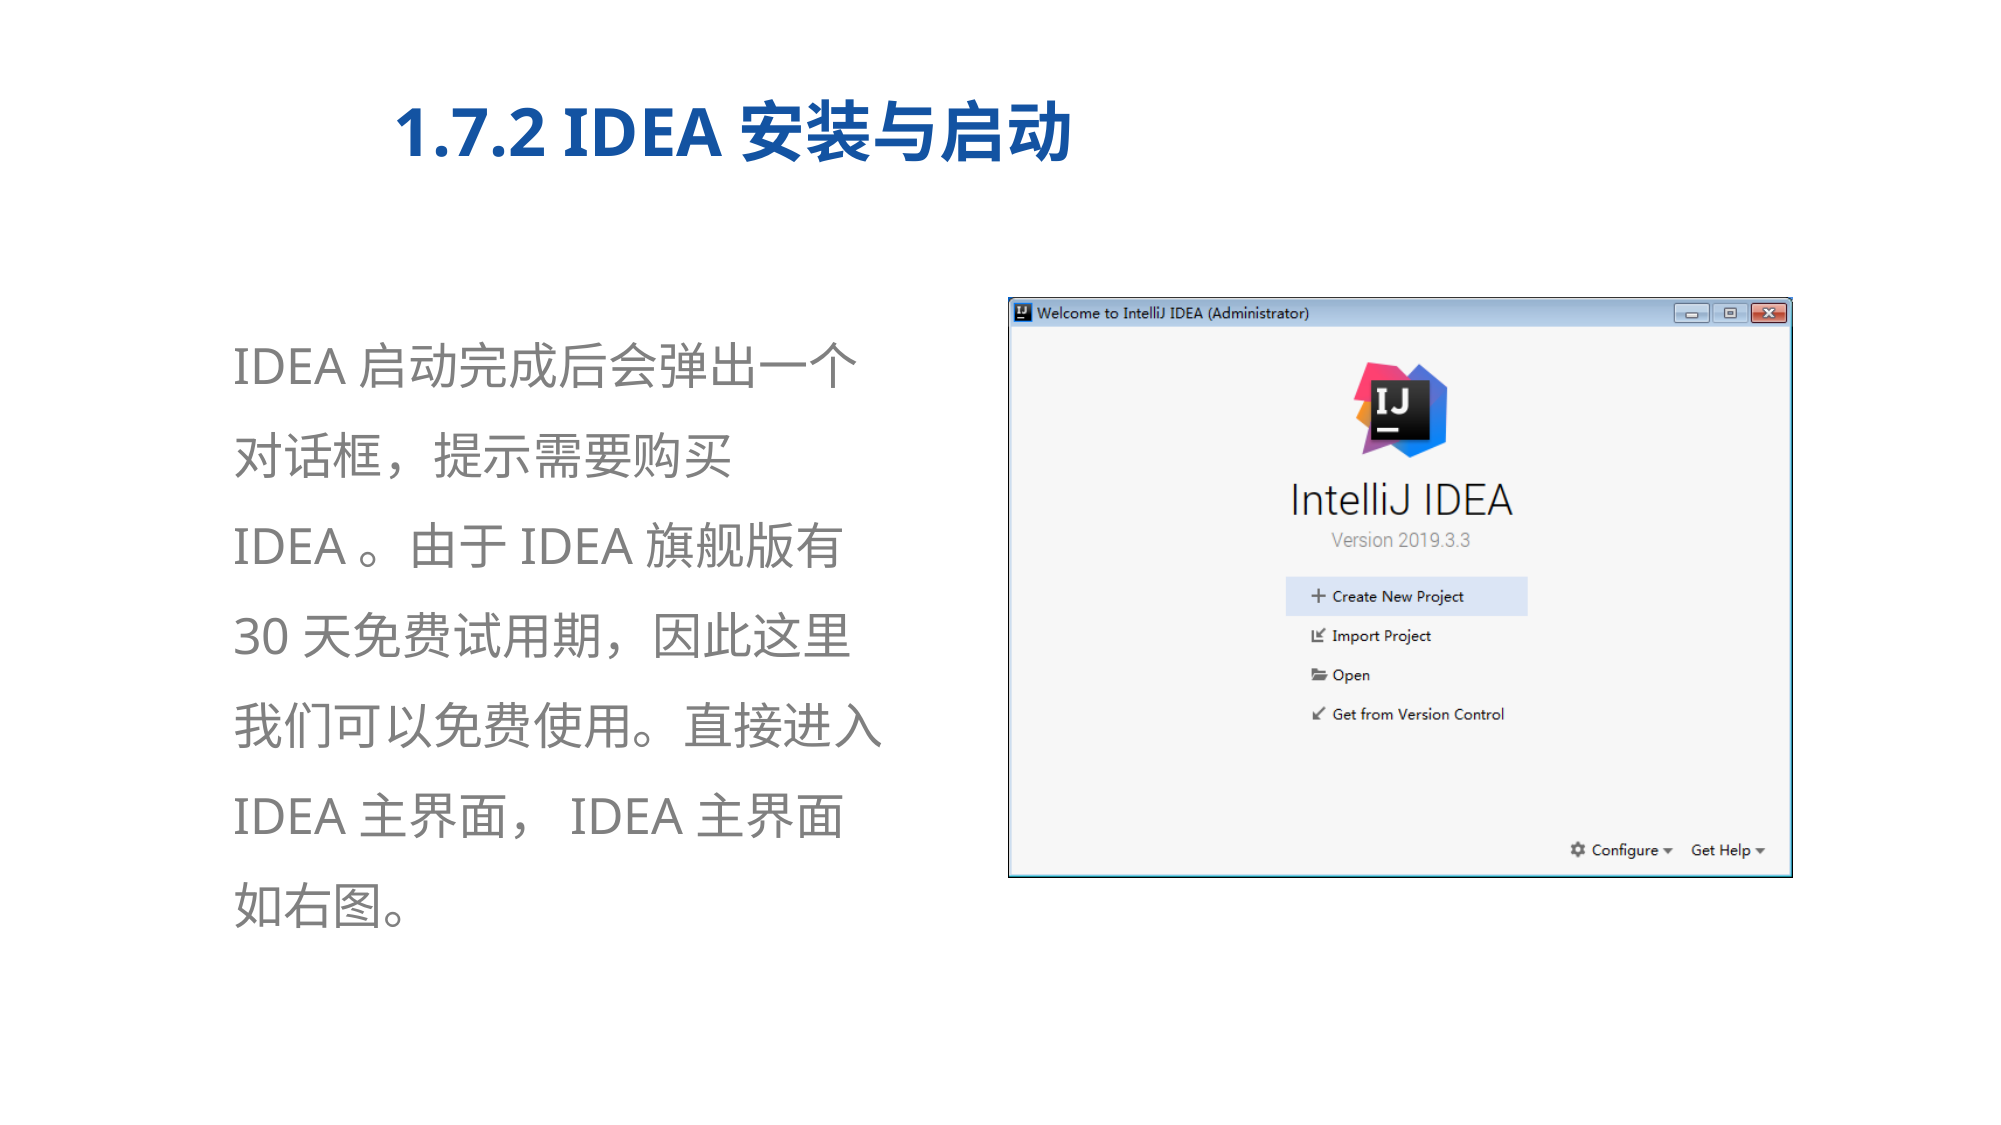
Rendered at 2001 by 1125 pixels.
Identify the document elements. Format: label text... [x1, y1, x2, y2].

text_box 1.7.2 IDEA安装与启动 [379, 82, 1139, 177]
picture [1008, 297, 1793, 878]
text_box IDEA启动完成后会弹出一个对话框，提示需要购买IDEA。由于IDEA旗舰版有30天免费试用期，因此这里我们可以免费使用。直接进入IDEA主界面，IDEA主界面如右图。 [218, 297, 904, 880]
